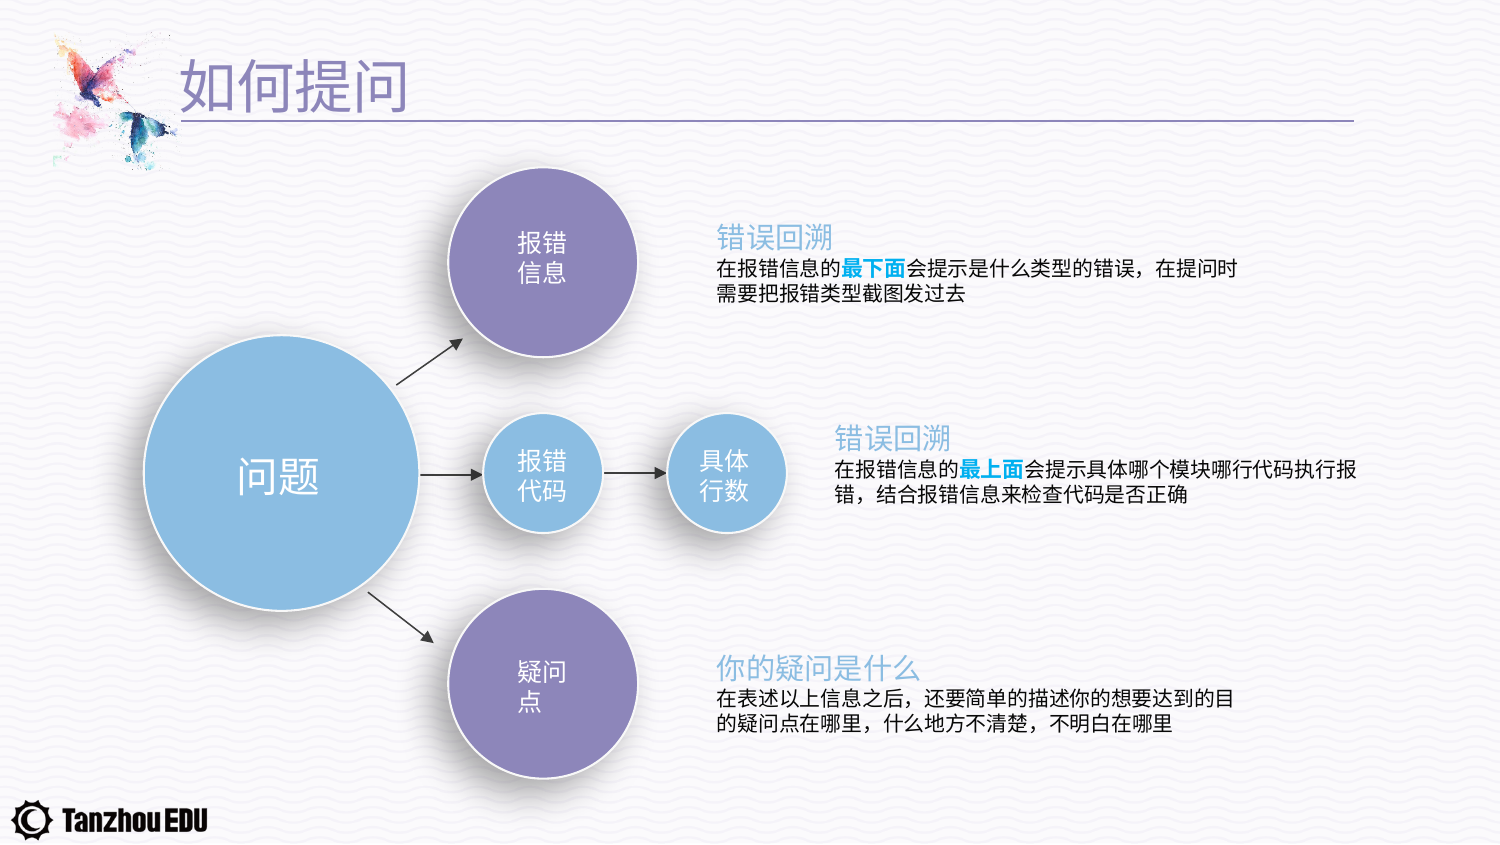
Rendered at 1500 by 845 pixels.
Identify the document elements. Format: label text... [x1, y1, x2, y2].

text_box 具体行数 [684, 438, 778, 513]
text_box 报错信息 [502, 219, 596, 295]
text_box [778, 441, 787, 505]
text_box [448, 167, 639, 358]
text_box 错误回溯 在报错信息的最下面会提示是什么类型的错误，在提问时需要把报错类型截图发过去 [702, 211, 1258, 313]
text_box 错误回溯 在报错信息的最上面会提示具体哪个模块哪行代码执行报错，结合报错信息来检查代码是否正确 [820, 413, 1376, 514]
text_box 报错代码 [502, 438, 596, 513]
text_box 疑问点 [502, 648, 596, 724]
text_box [667, 413, 776, 534]
text_box [596, 444, 604, 502]
text_box 问题 [221, 443, 342, 509]
text_box 如何提问 [186, 50, 667, 120]
picture [0, 0, 1500, 844]
text_box [448, 588, 639, 779]
text_box [483, 413, 592, 534]
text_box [395, 338, 464, 386]
text_box [143, 335, 420, 611]
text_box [367, 591, 435, 644]
text_box 你的疑问是什么 在表述以上信息之后，还要简单的描述你的想要达到的目的疑问点在哪里，什么地方不清楚，不明白在哪里 [702, 643, 1258, 743]
